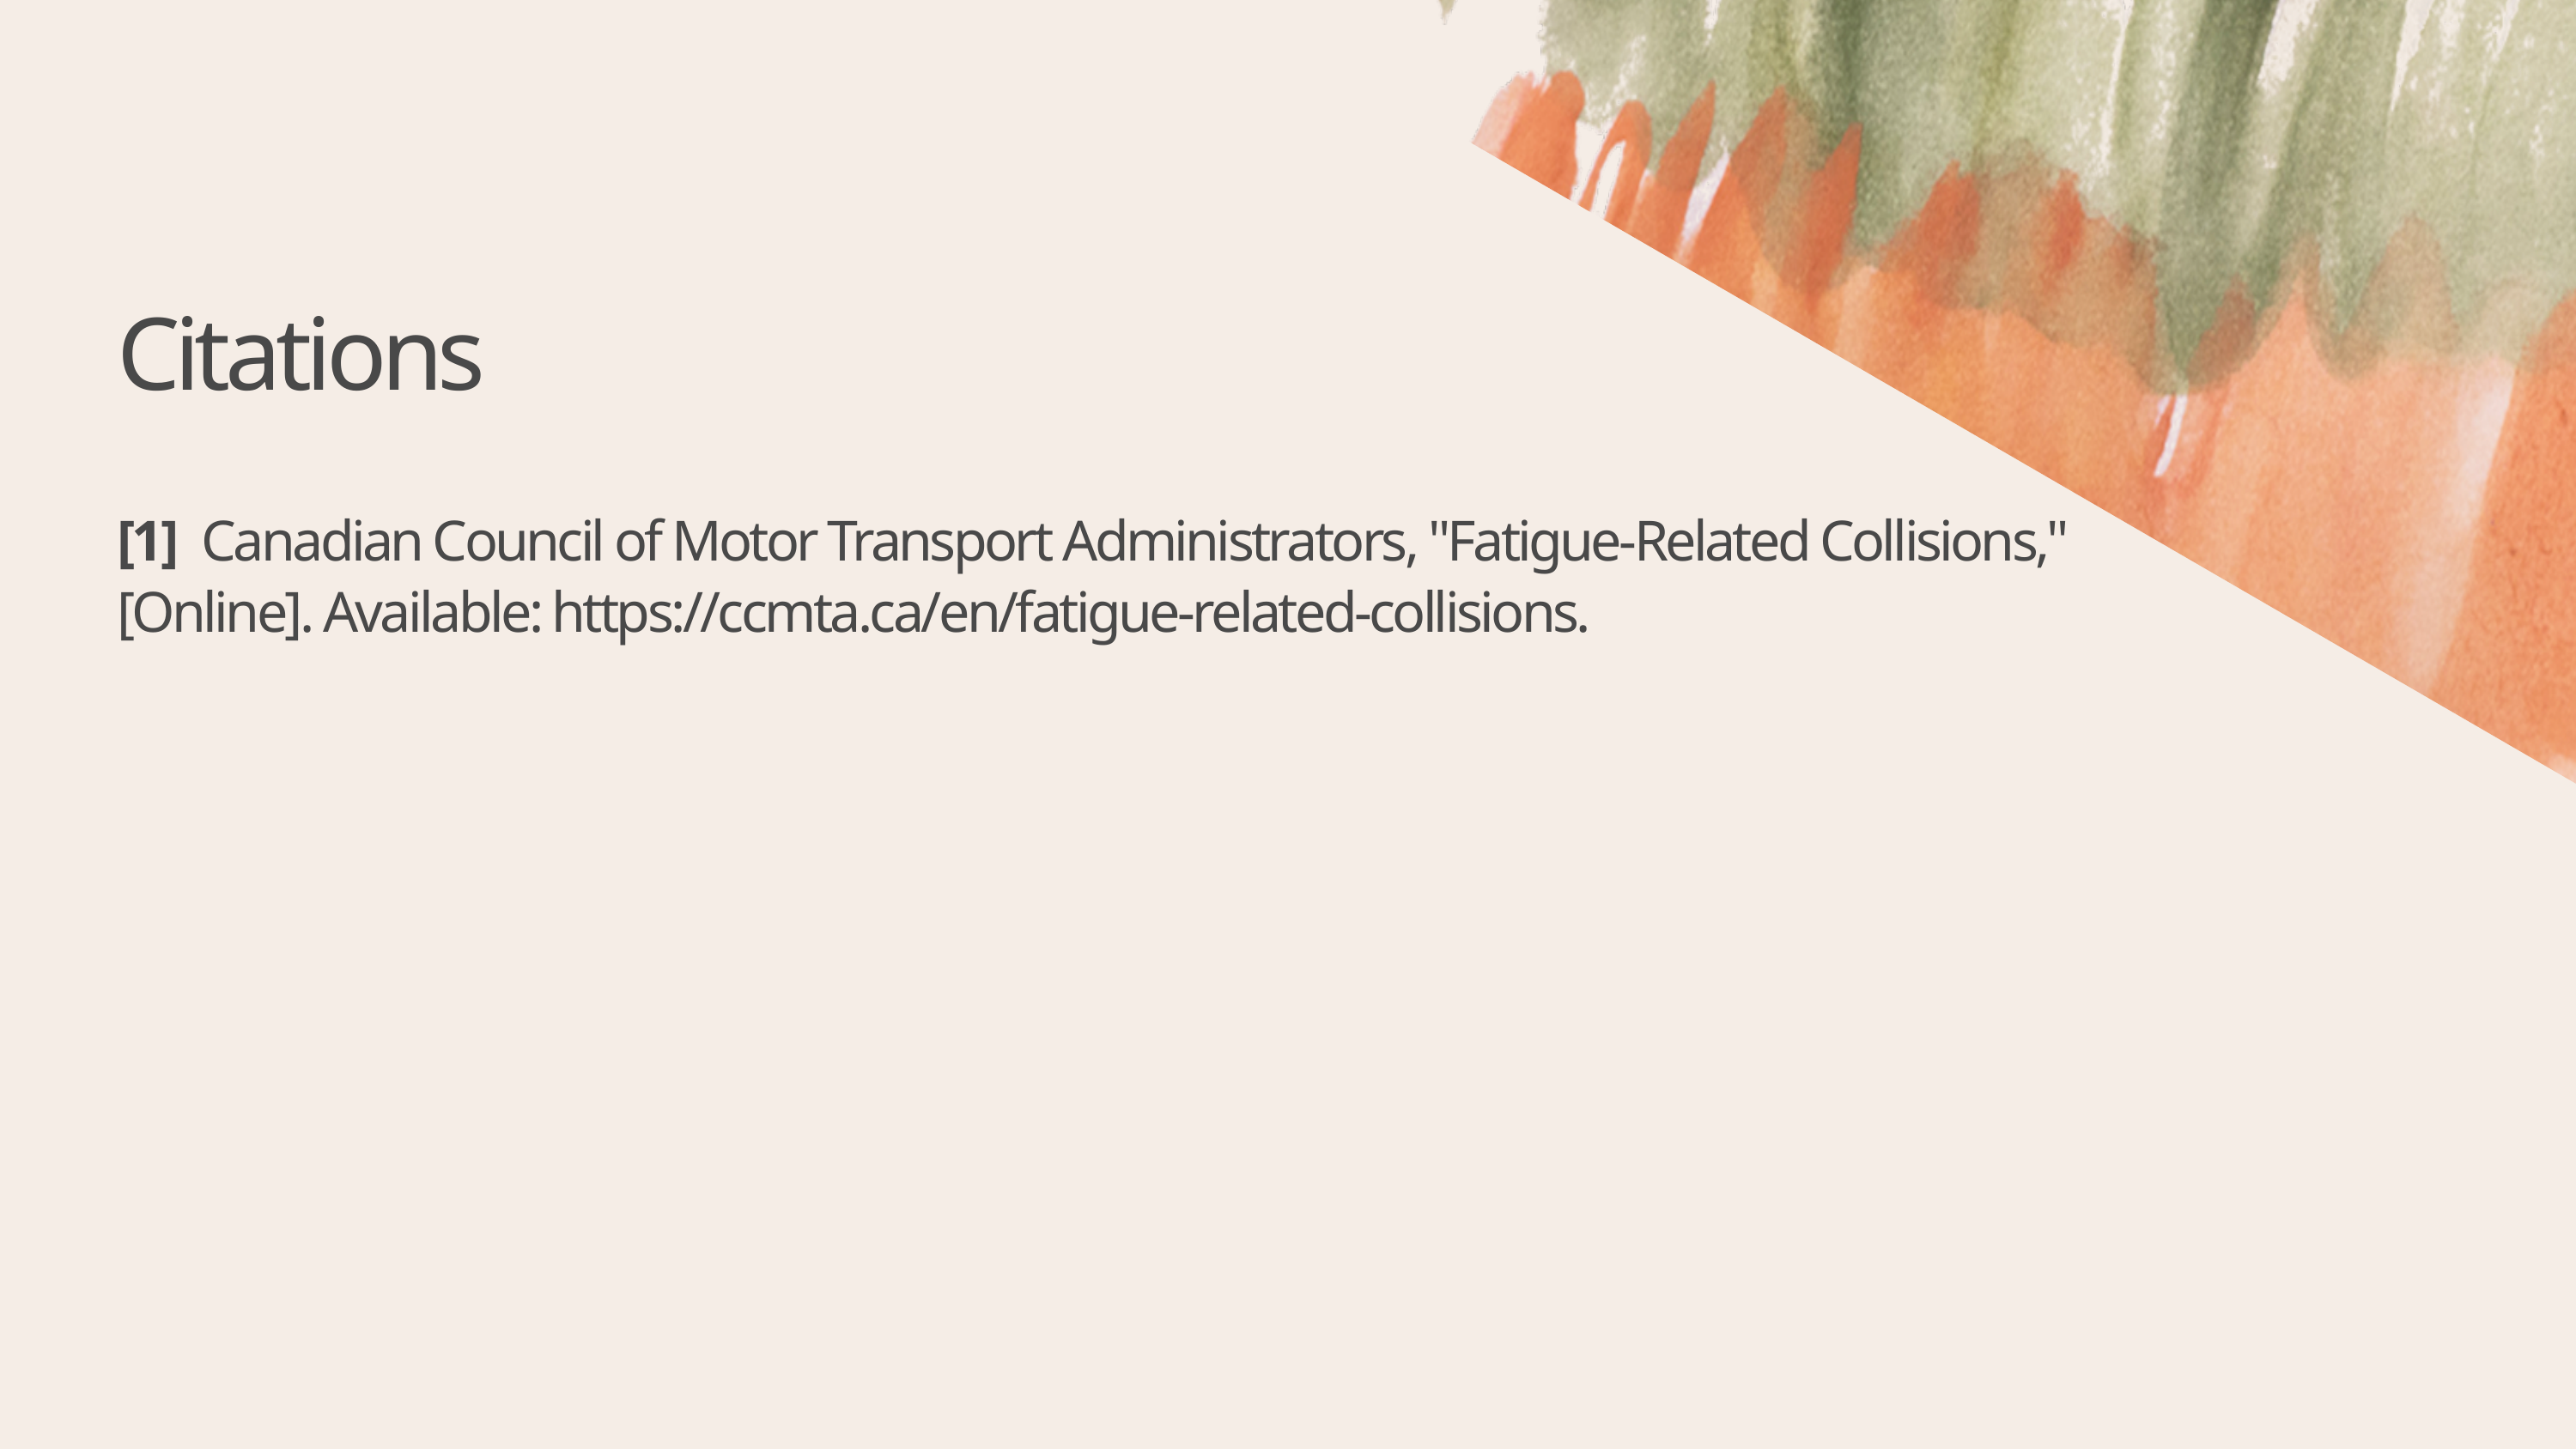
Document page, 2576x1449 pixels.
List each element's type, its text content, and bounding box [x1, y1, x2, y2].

text_box [1336, 0, 2576, 784]
text_box [1] Canadian Council of Motor Transport Administrators, "Fatigue-Related Collisions," [Online]. Available: https://ccmta.ca/en/fatigue-related-collisions. [117, 500, 2257, 644]
text_box Citations [117, 281, 1643, 410]
